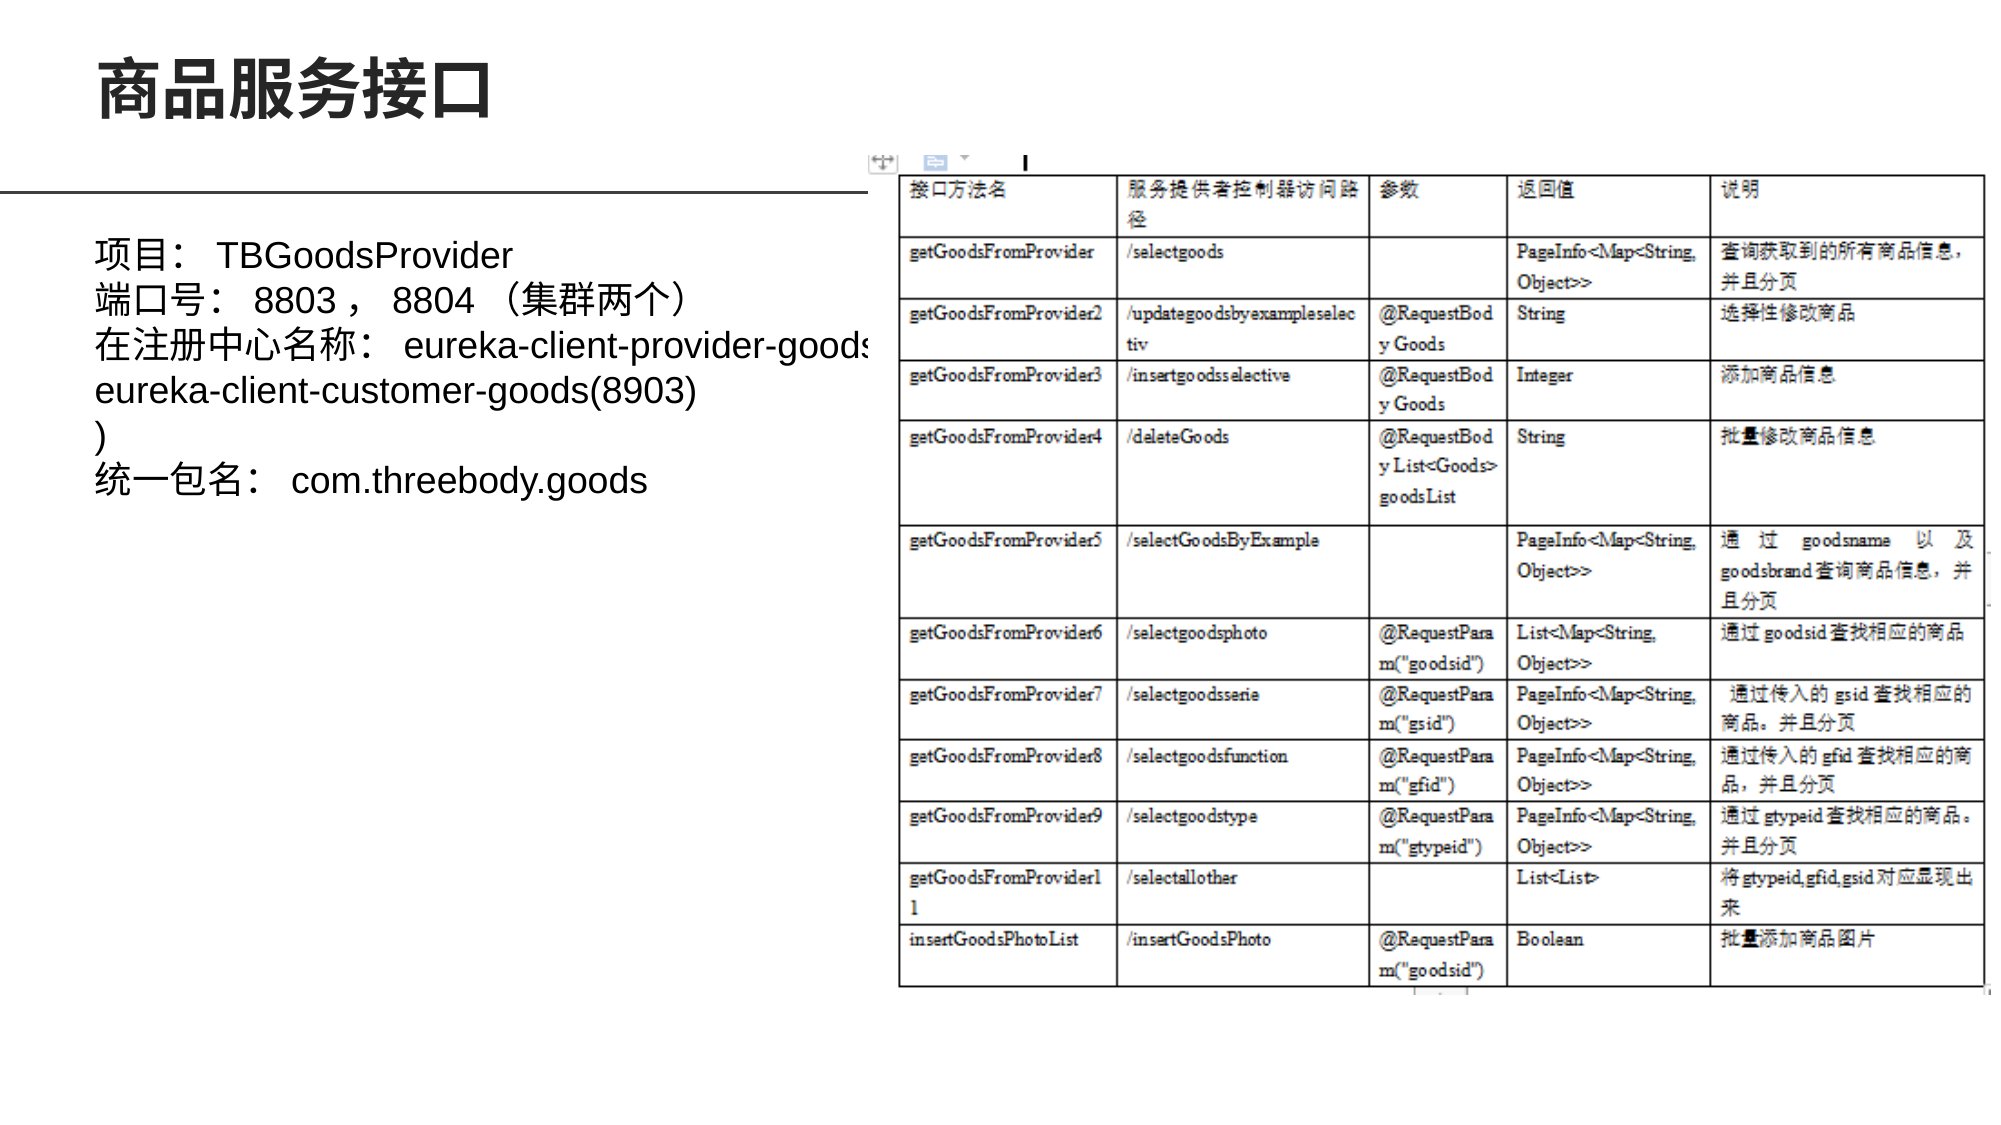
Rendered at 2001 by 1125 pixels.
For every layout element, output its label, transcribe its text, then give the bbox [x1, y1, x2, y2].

list 商品服务接口 [79, 48, 1687, 156]
text_box 项目：TBGoodsProvider 端口号：8803，8804（集群两个） 在注册中心名称：eureka-client-provider-goods( eureka-client-customer-goods(8903) ) 统一包名：com.threebody.goods [79, 223, 868, 509]
picture [868, 155, 1991, 995]
